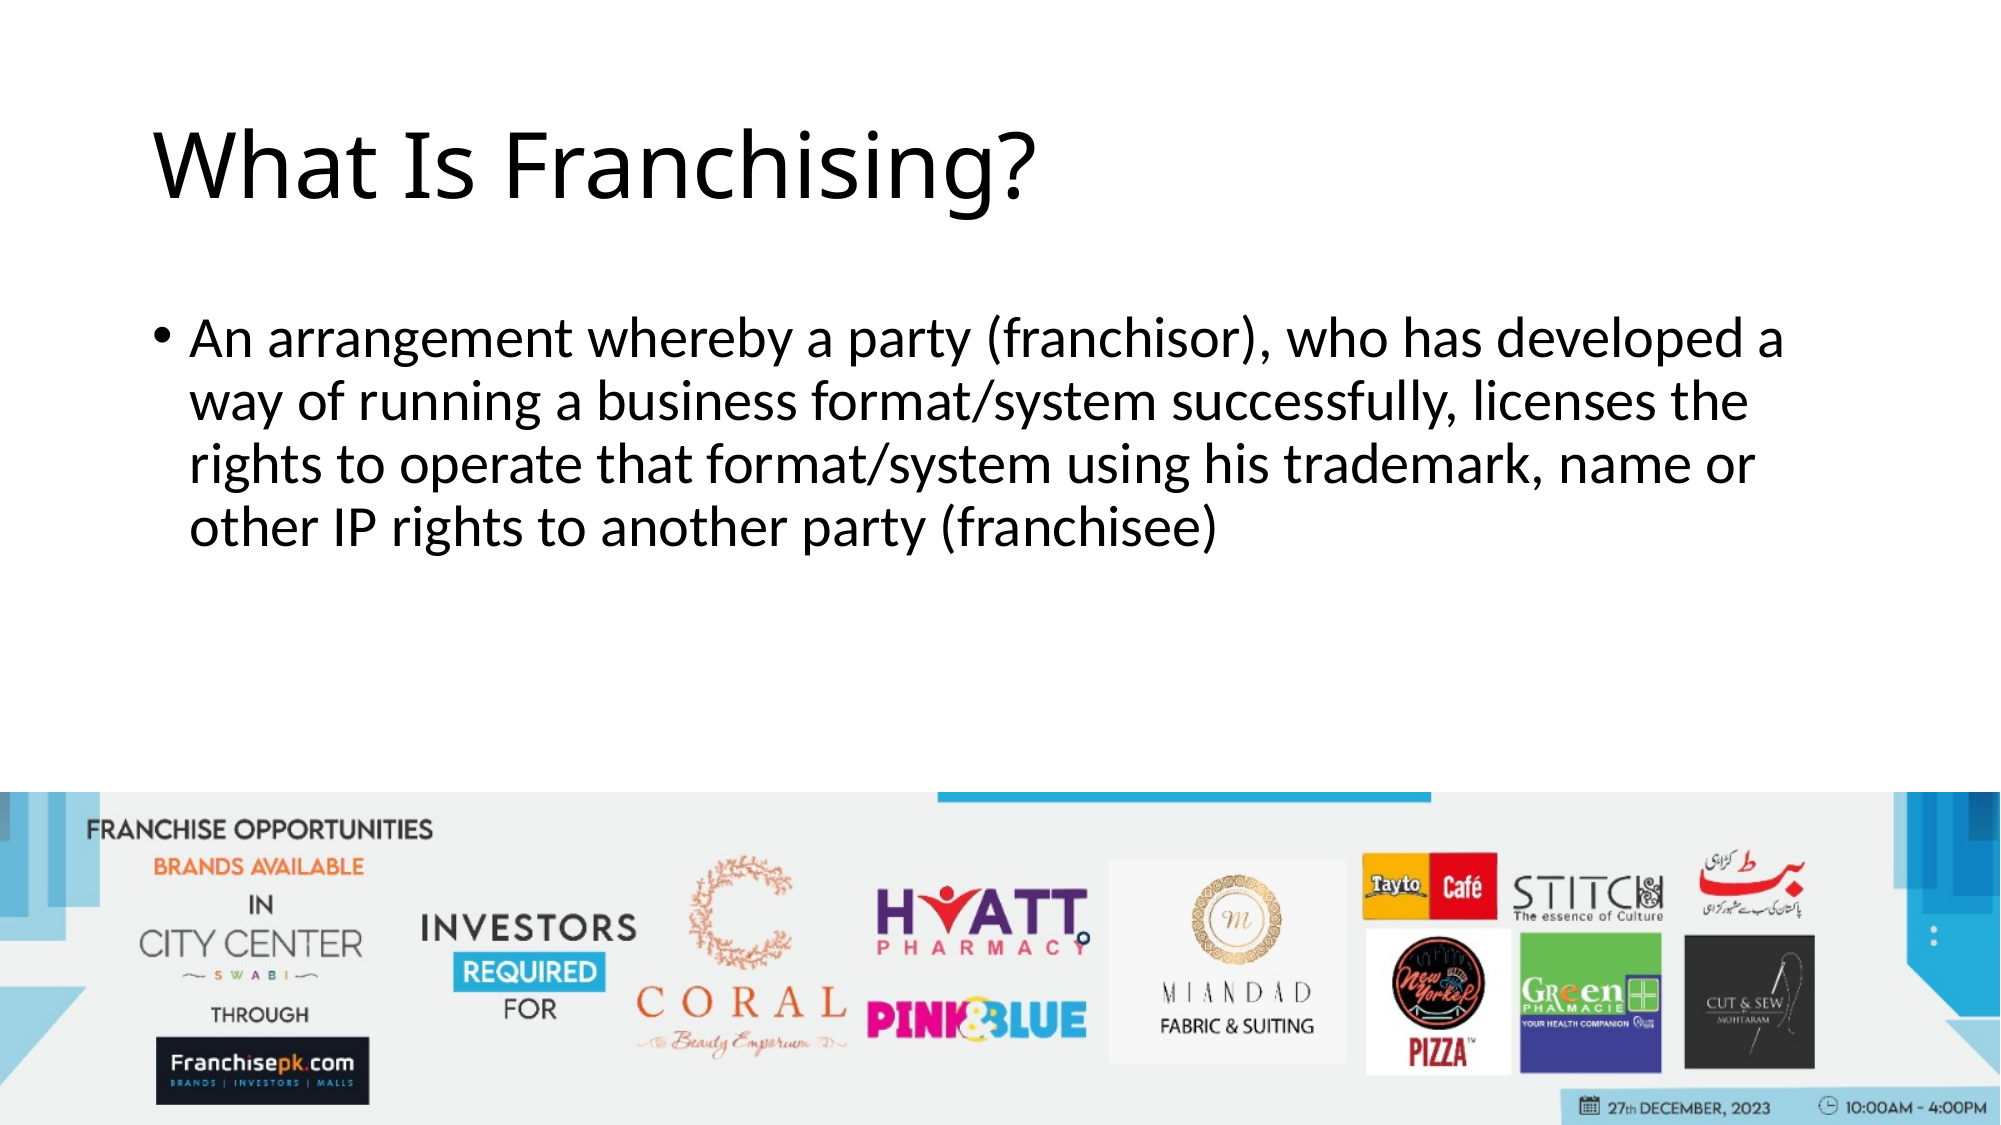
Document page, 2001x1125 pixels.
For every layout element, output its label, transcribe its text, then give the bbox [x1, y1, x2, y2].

picture [0, 792, 2000, 1125]
list An arrangement whereby a party (franchisor), who has developed a way of running a business format/system successfully, licenses the rights to operate that format/system using his trademark, name or other IP rights to another party (franchisee) [137, 299, 1863, 792]
title What Is Franchising? [137, 59, 1863, 278]
